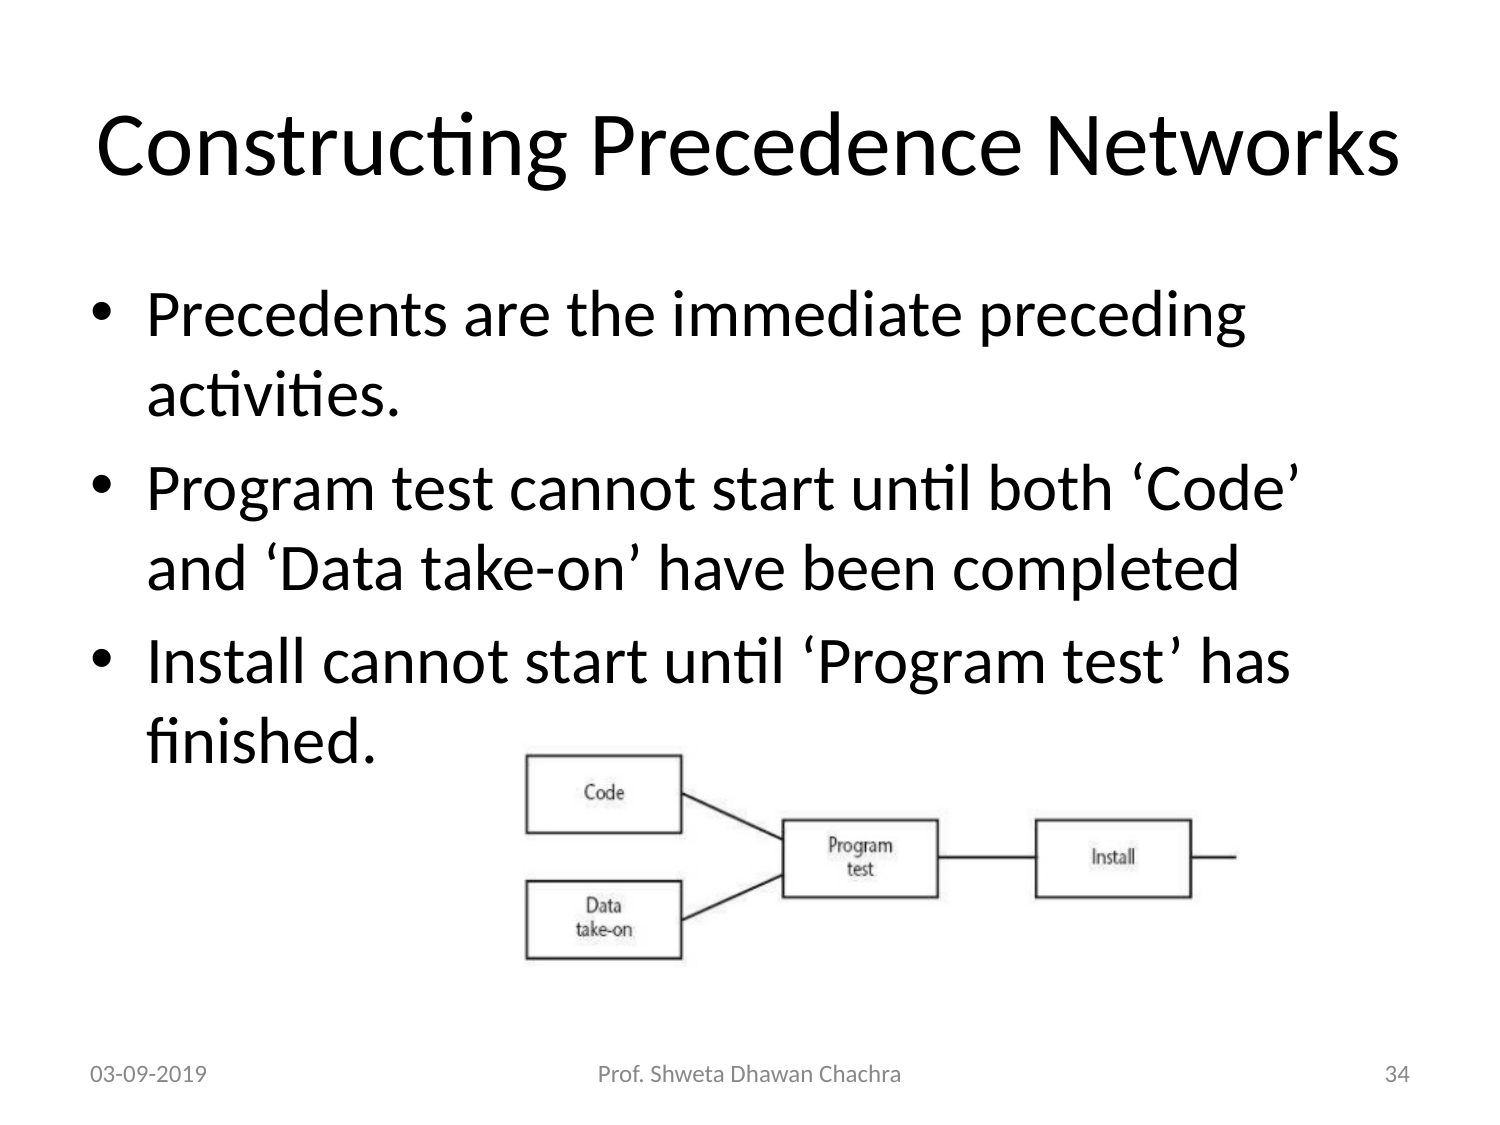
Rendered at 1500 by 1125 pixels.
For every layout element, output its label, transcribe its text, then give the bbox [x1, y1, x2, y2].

picture [383, 727, 1389, 1049]
footer Prof. Shweta Dhawan Chachra [512, 1058, 988, 1103]
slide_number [75, 1042, 425, 1103]
title Constructing Precedence Networks [75, 45, 1425, 233]
slide_number ‹#› [1074, 1042, 1425, 1103]
list Precedents are the immediate preceding activities. Program test cannot start until both ‘Code’ and ‘Data take-on’ have been completed Install cannot start until ‘Program test’ has finished. [75, 262, 1425, 1005]
